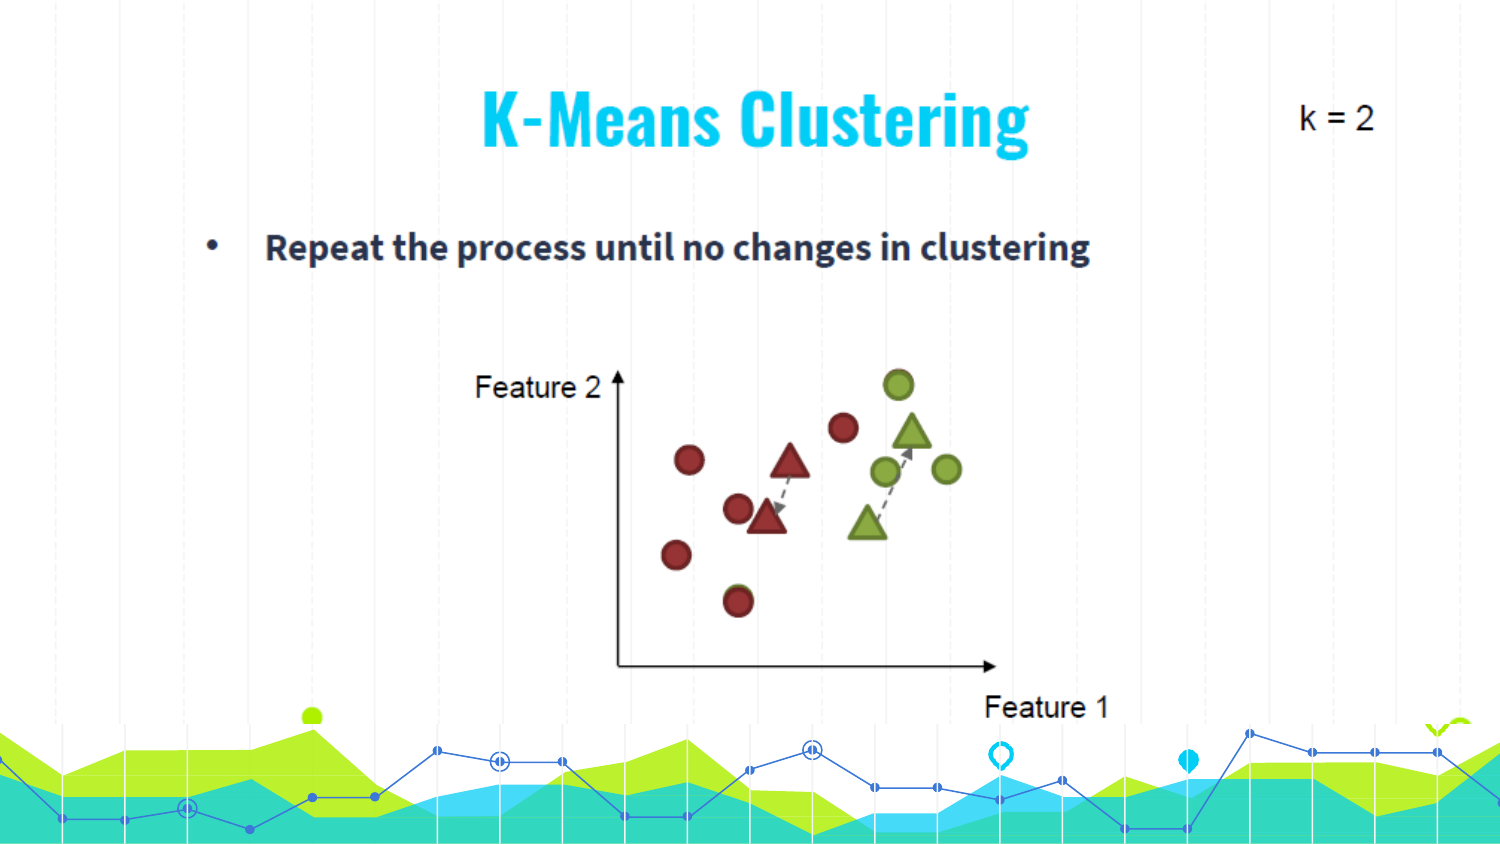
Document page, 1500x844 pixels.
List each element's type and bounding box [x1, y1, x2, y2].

picture [0, 0, 1500, 737]
picture [1189, 749, 1199, 774]
text_box [300, 731, 320, 735]
picture [988, 741, 999, 771]
picture [1178, 749, 1186, 774]
picture [1001, 741, 1014, 771]
